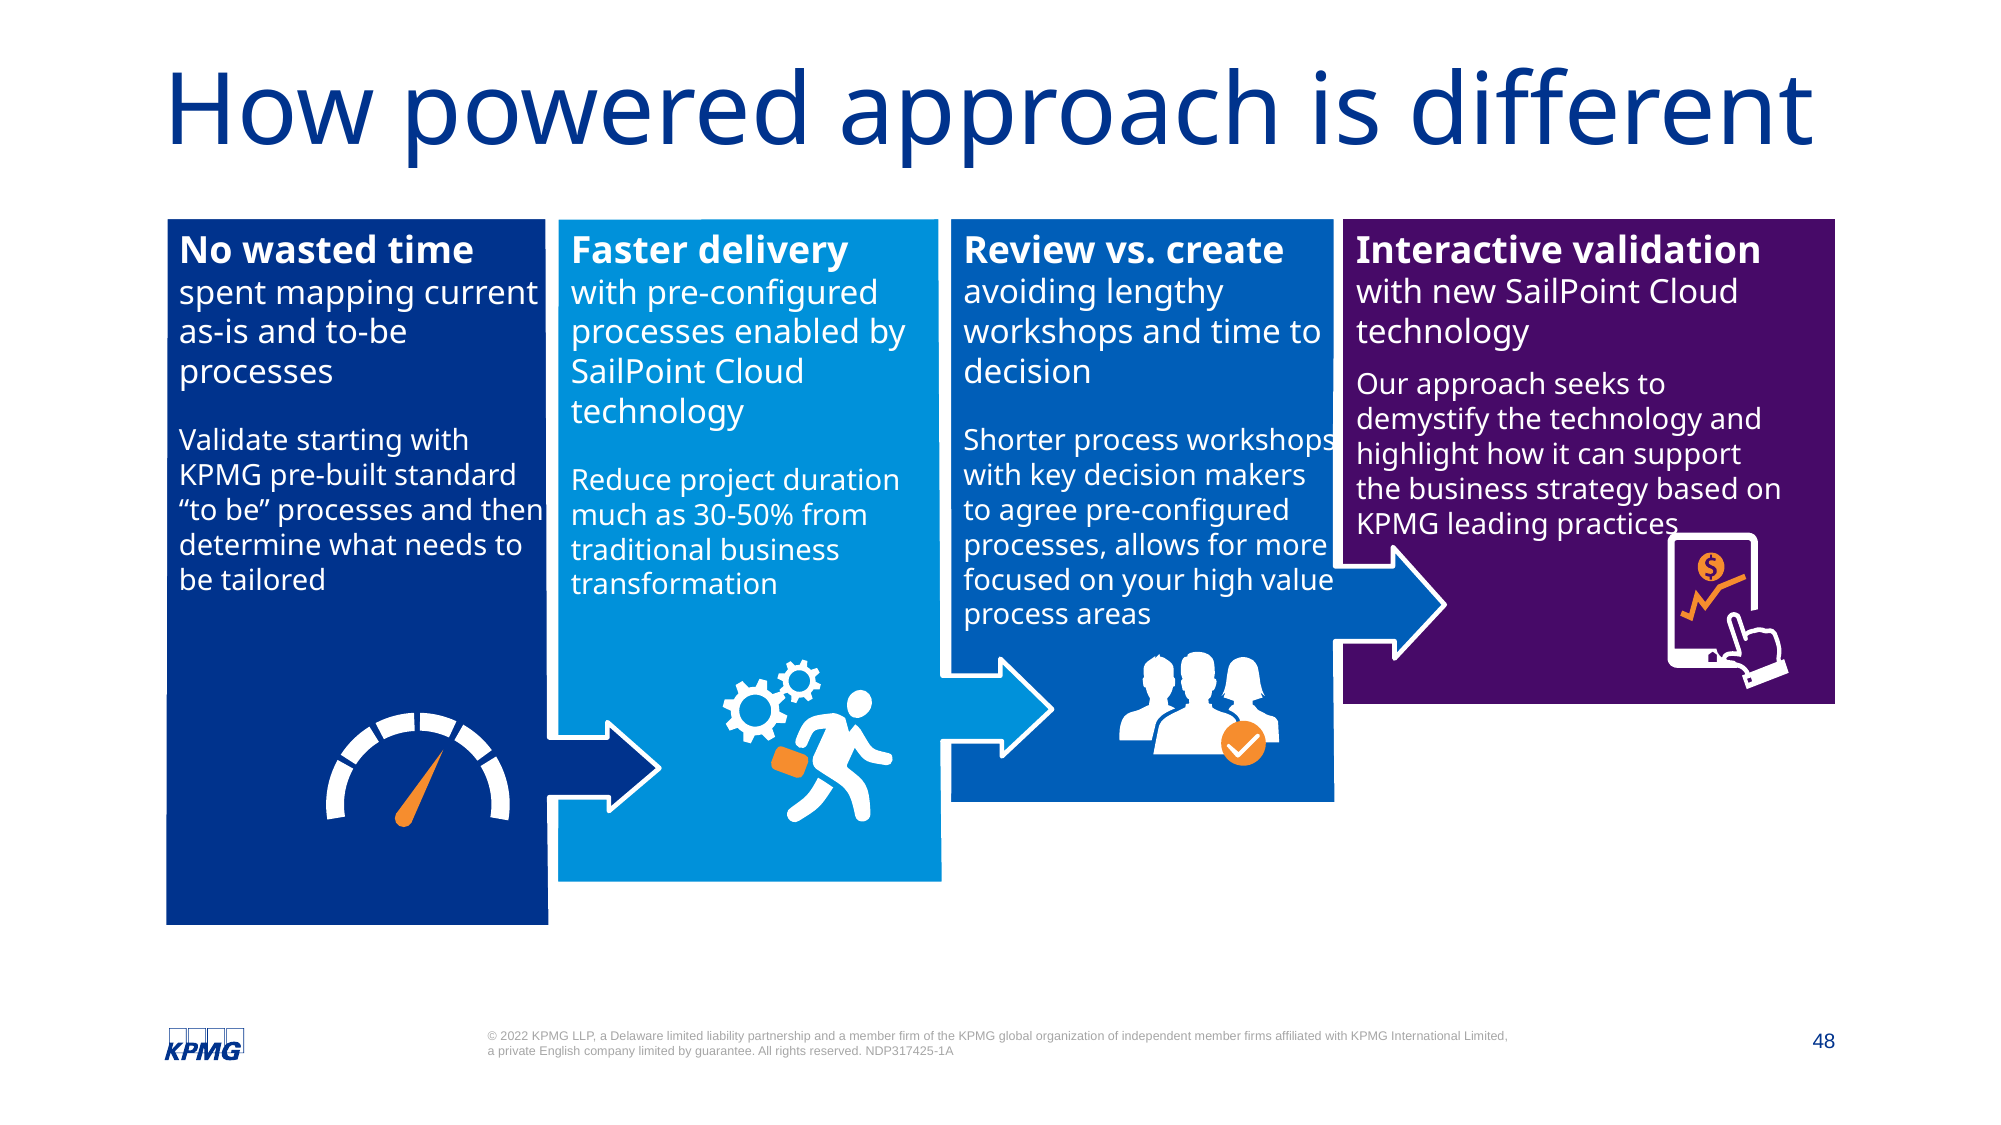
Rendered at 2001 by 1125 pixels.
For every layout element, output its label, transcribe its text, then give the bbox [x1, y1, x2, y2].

title How powered approach is different [163, 70, 1837, 159]
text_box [163, 216, 1838, 928]
